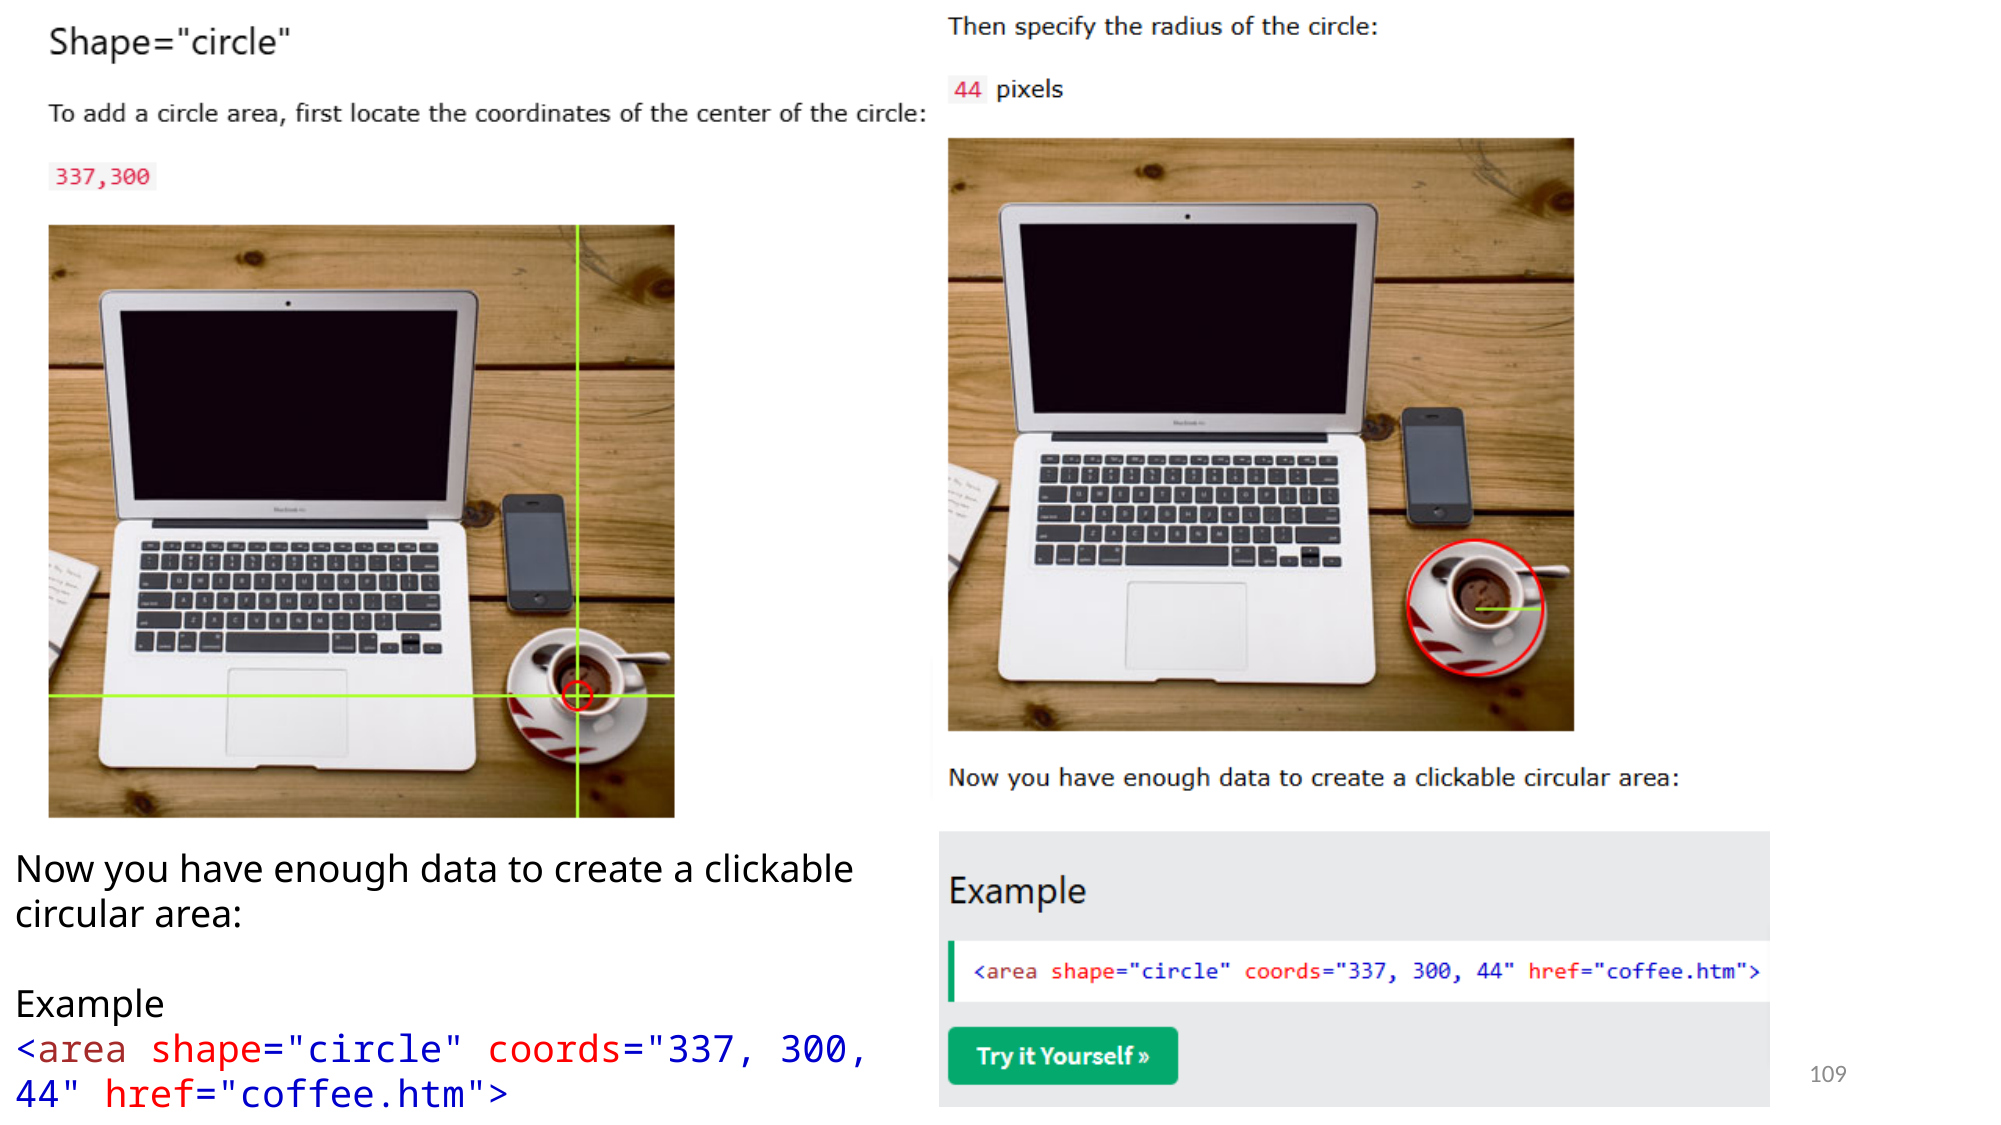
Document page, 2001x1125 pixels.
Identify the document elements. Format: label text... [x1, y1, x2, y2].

picture [939, 0, 1770, 1107]
text_box Now you have enough data to create a clickable circular area: Example <area shape="circle" coords="337, 300, 44" href="coffee.htm"> [0, 837, 1000, 1122]
slide_number 109 [1770, 1042, 1863, 1103]
footer [662, 1042, 939, 1103]
picture [38, 14, 933, 840]
